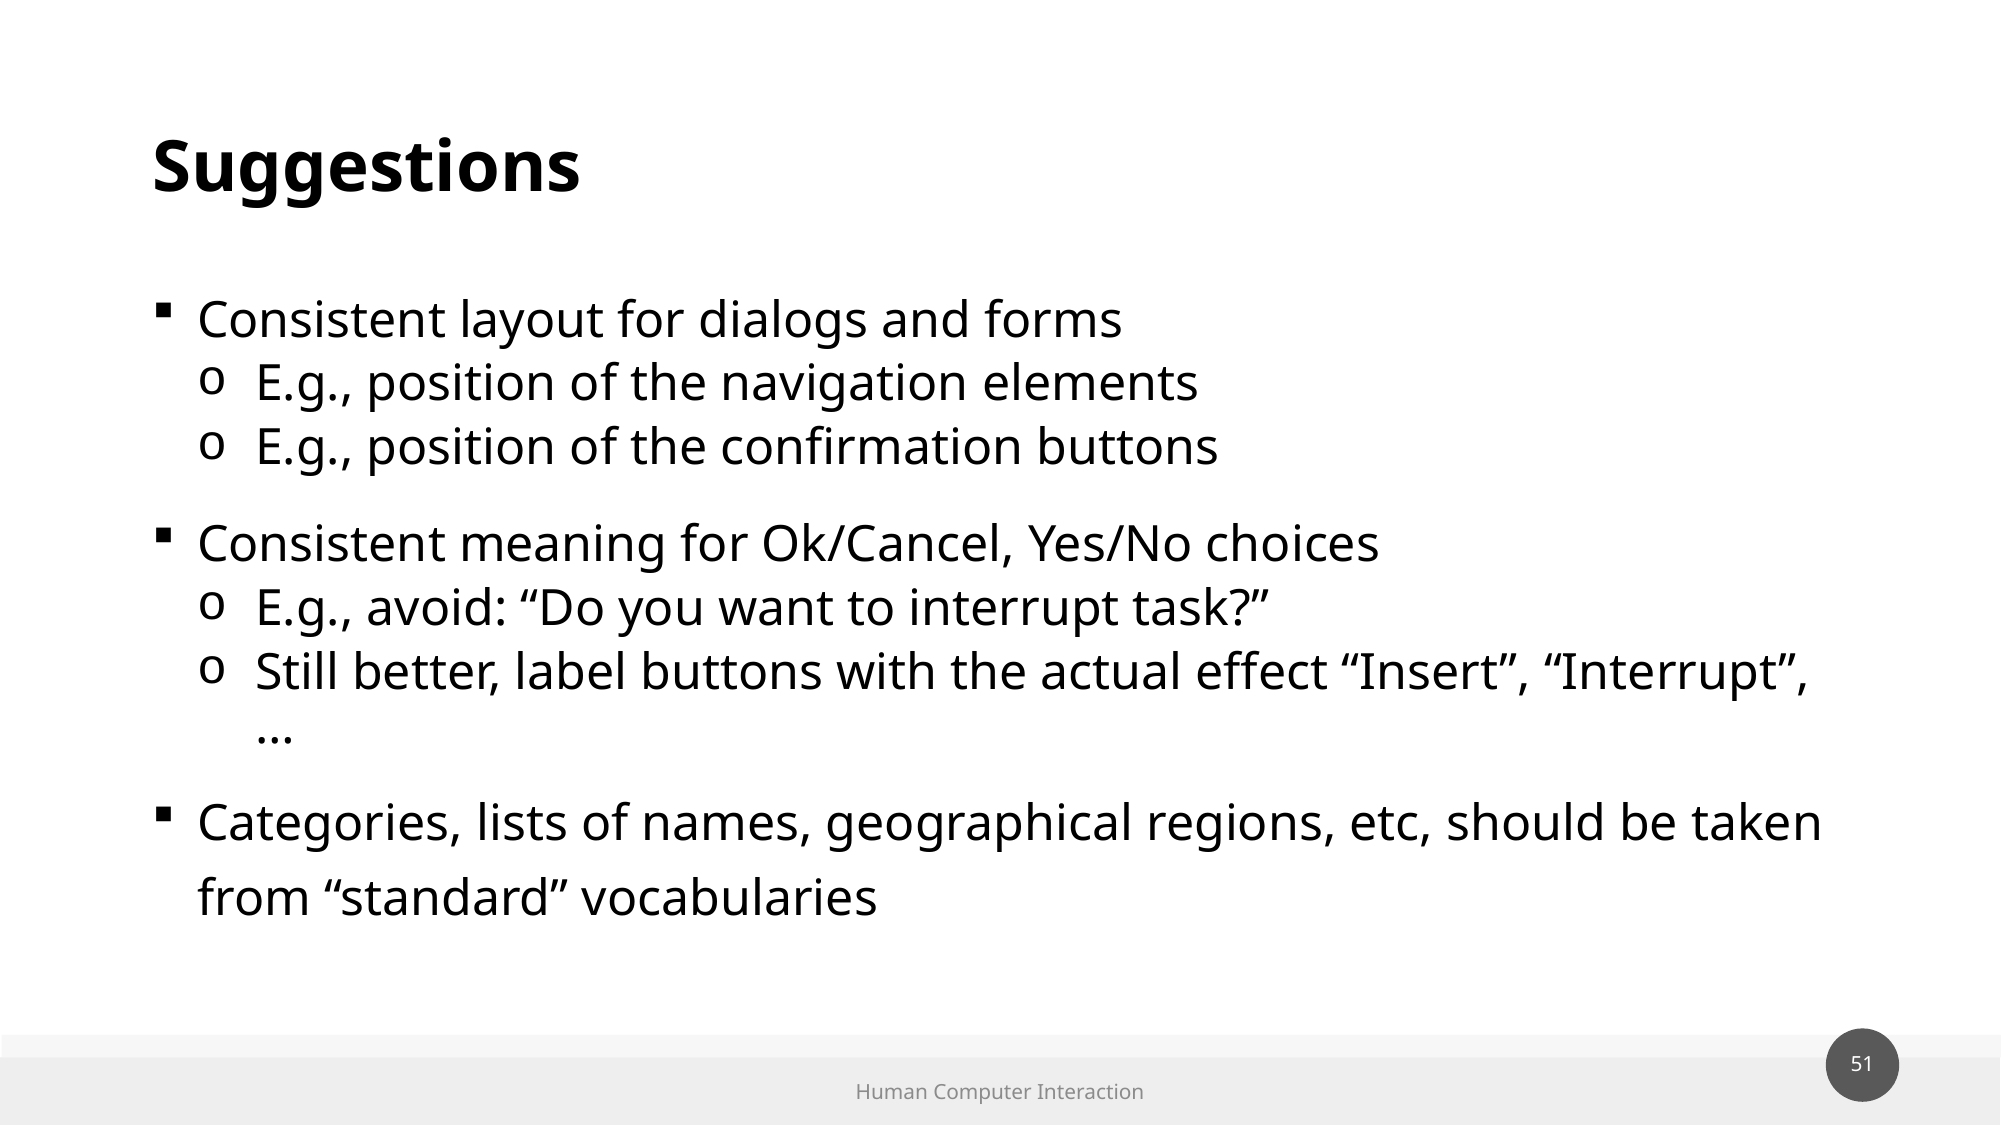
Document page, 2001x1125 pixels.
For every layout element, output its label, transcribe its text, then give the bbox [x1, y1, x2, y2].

title Suggestions [137, 59, 1863, 278]
list Consistent layout for dialogs and forms E.g., position of the navigation elements E.g., position of the confirmation buttons Consistent meaning for Ok/Cancel, Yes/No choices E.g., avoid: “Do you want to interrupt task?” Still better, label buttons with the actual effect “Insert”, “Interrupt”, … Categories, lists of names, geographical regions, etc, should be taken from “standard” vocabularies [137, 278, 1863, 1014]
footer Human Computer Interaction [662, 1062, 1338, 1123]
